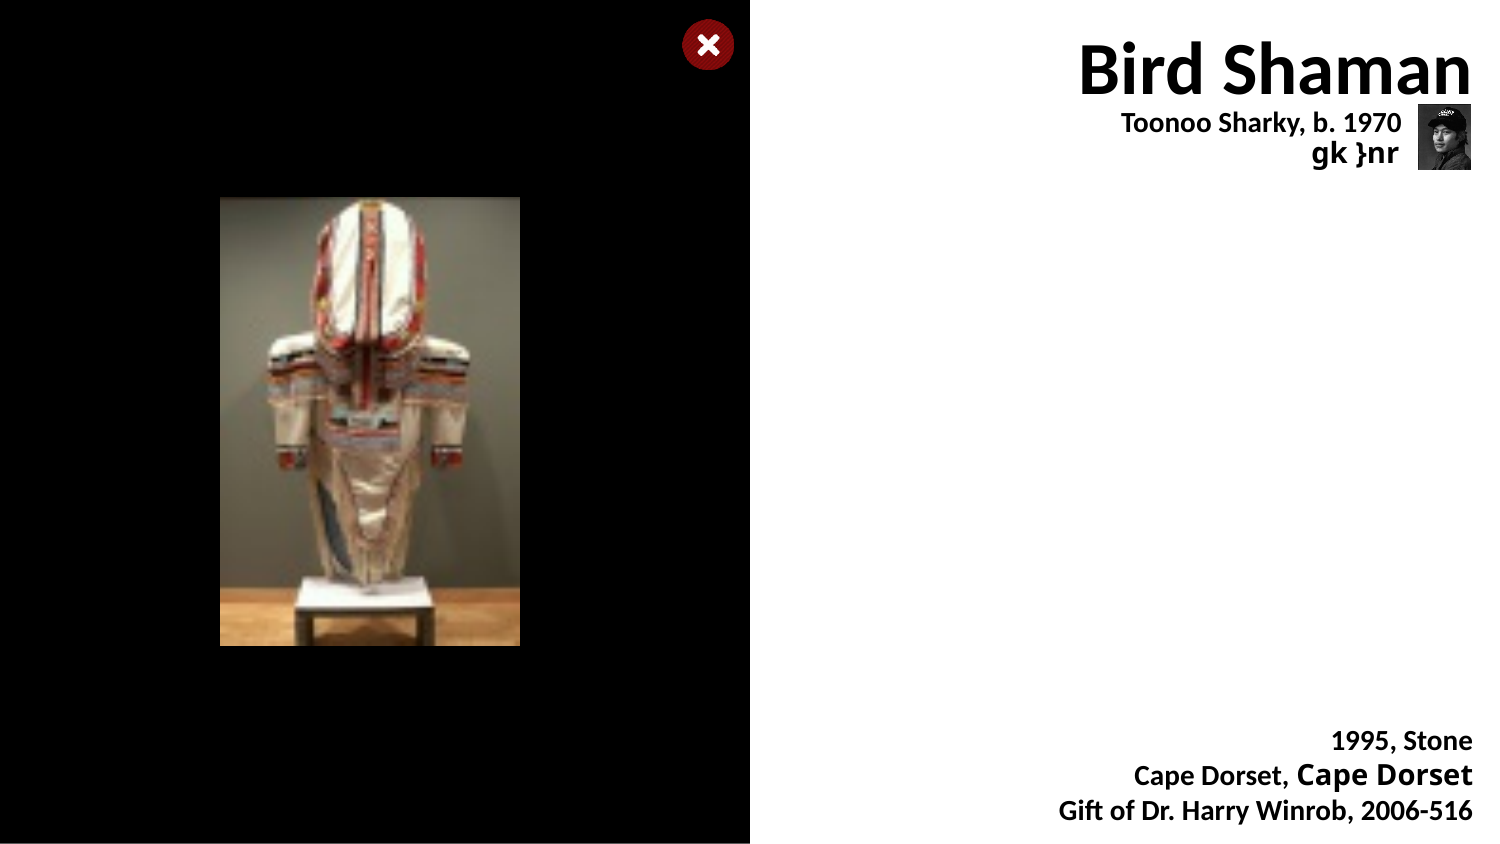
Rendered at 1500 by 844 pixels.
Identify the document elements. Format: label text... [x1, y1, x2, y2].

text_box gk }nr [1311, 133, 1400, 169]
text_box 1995, Stone Cape Dorset, Cape Dorset Gift of Dr. Harry Winrob, 2006-516 [761, 714, 1489, 827]
text_box Bird Shaman [754, 19, 1489, 110]
picture [1418, 104, 1471, 170]
text_box Toonoo Sharky, b. 1970 [1120, 102, 1402, 138]
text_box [0, 0, 751, 844]
